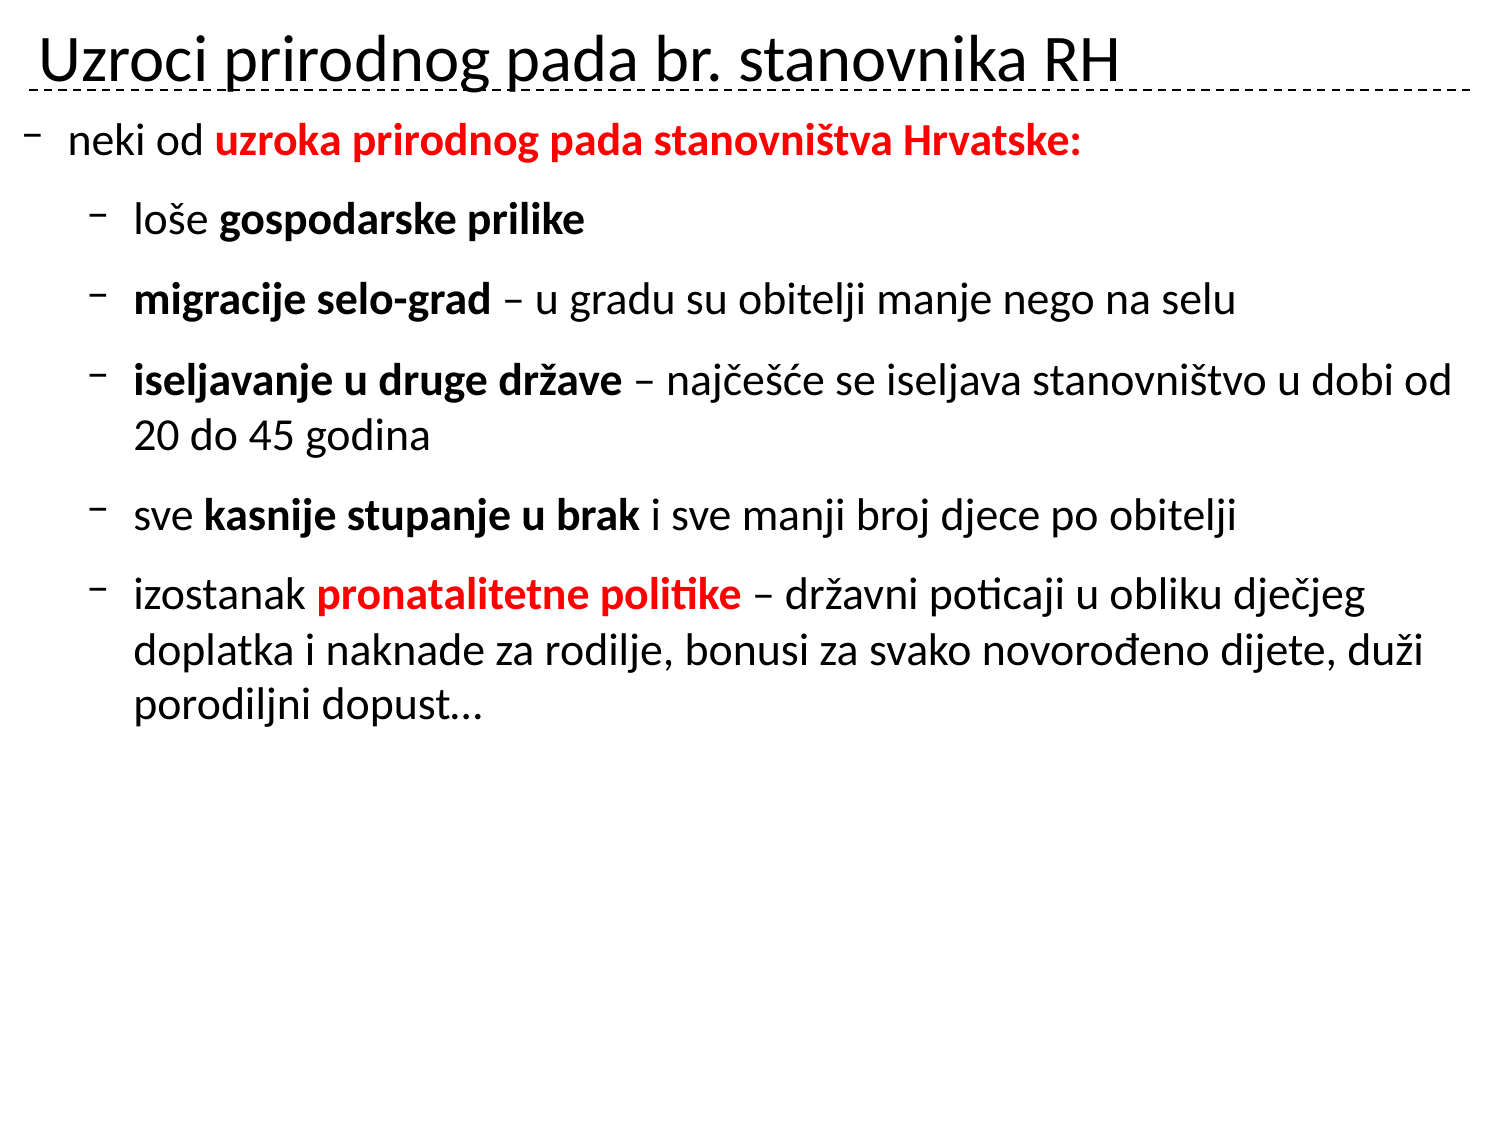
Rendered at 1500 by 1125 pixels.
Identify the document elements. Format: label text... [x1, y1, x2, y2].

list neki od uzroka prirodnog pada stanovništva Hrvatske: loše gospodarske prilike migracije selo-grad – u gradu su obitelji manje nego na selu iseljavanje u druge države – najčešće se iseljava stanovništvo u dobi od 20 do 45 godina sve kasnije stupanje u brak i sve manji broj djece po obitelji izostanak pronatalitetne politike – državni poticaji u obliku dječjeg doplatka i naknade za rodilje, bonusi za svako novorođeno dijete, duži porodiljni dopust… [5, 101, 1500, 1094]
title Uzroci prirodnog pada br. stanovnika RH [23, 7, 1477, 102]
